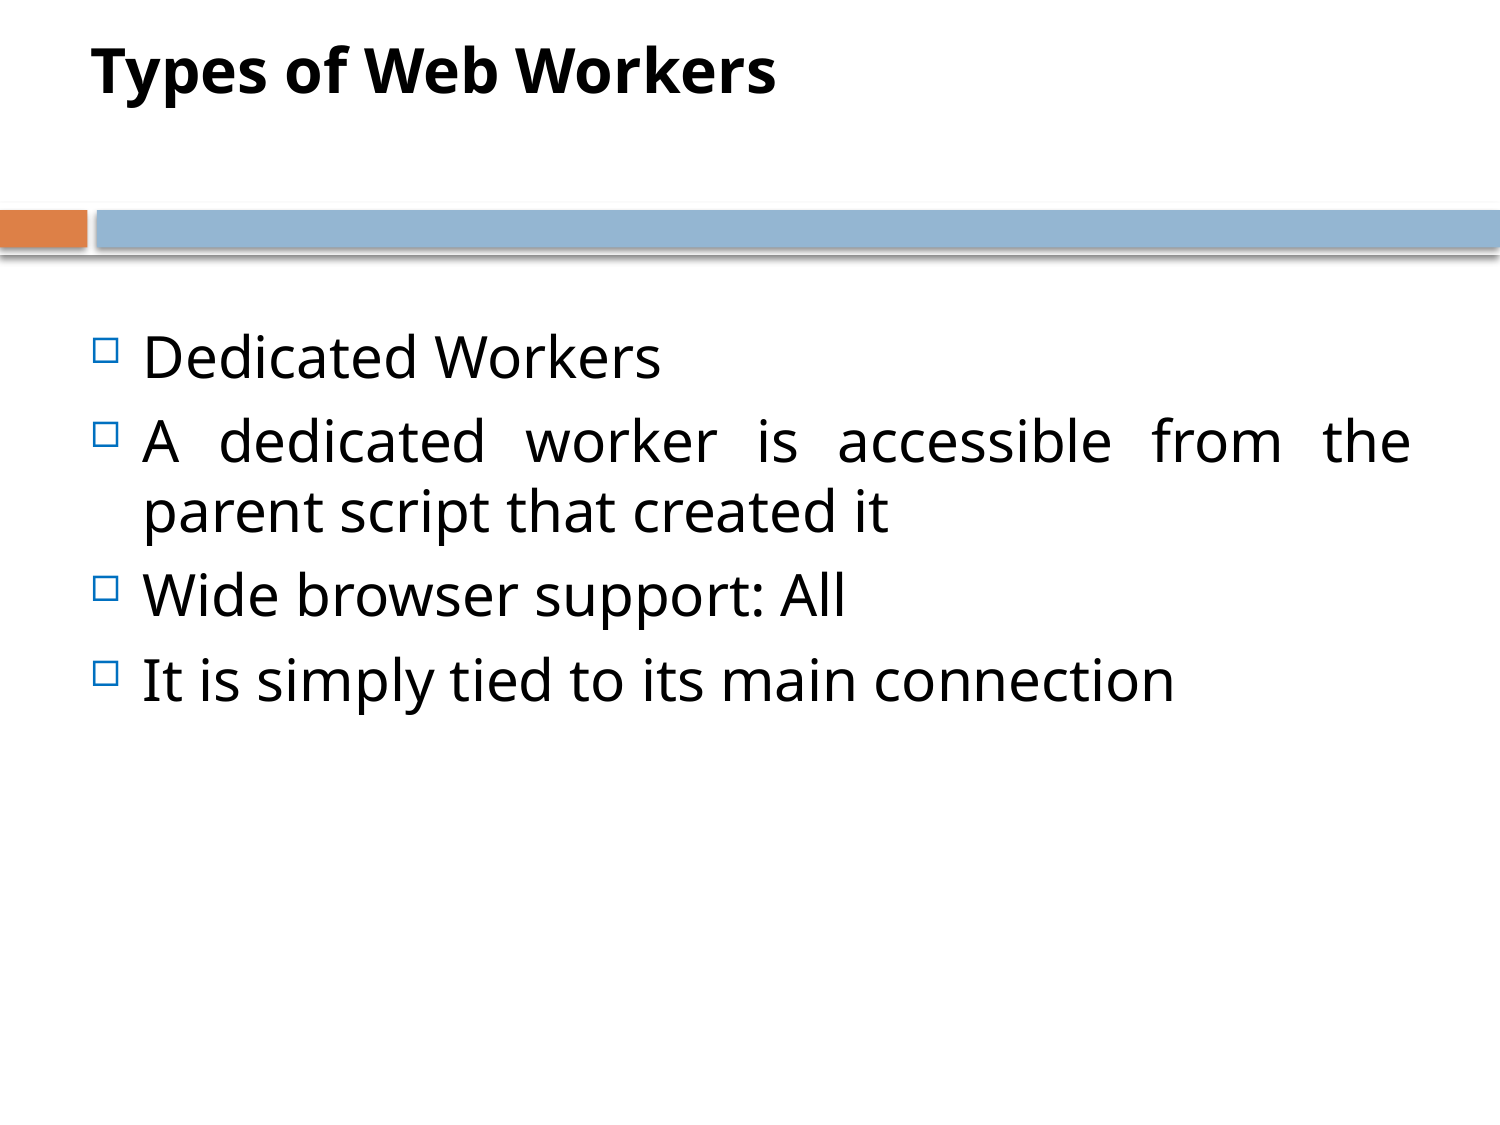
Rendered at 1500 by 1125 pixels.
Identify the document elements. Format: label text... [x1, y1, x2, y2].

list Types of Web Workers [75, 23, 1426, 115]
list Dedicated Workers A dedicated worker is accessible from the parent script that created it Wide browser support: All It is simply tied to its main connection [75, 312, 1428, 1047]
